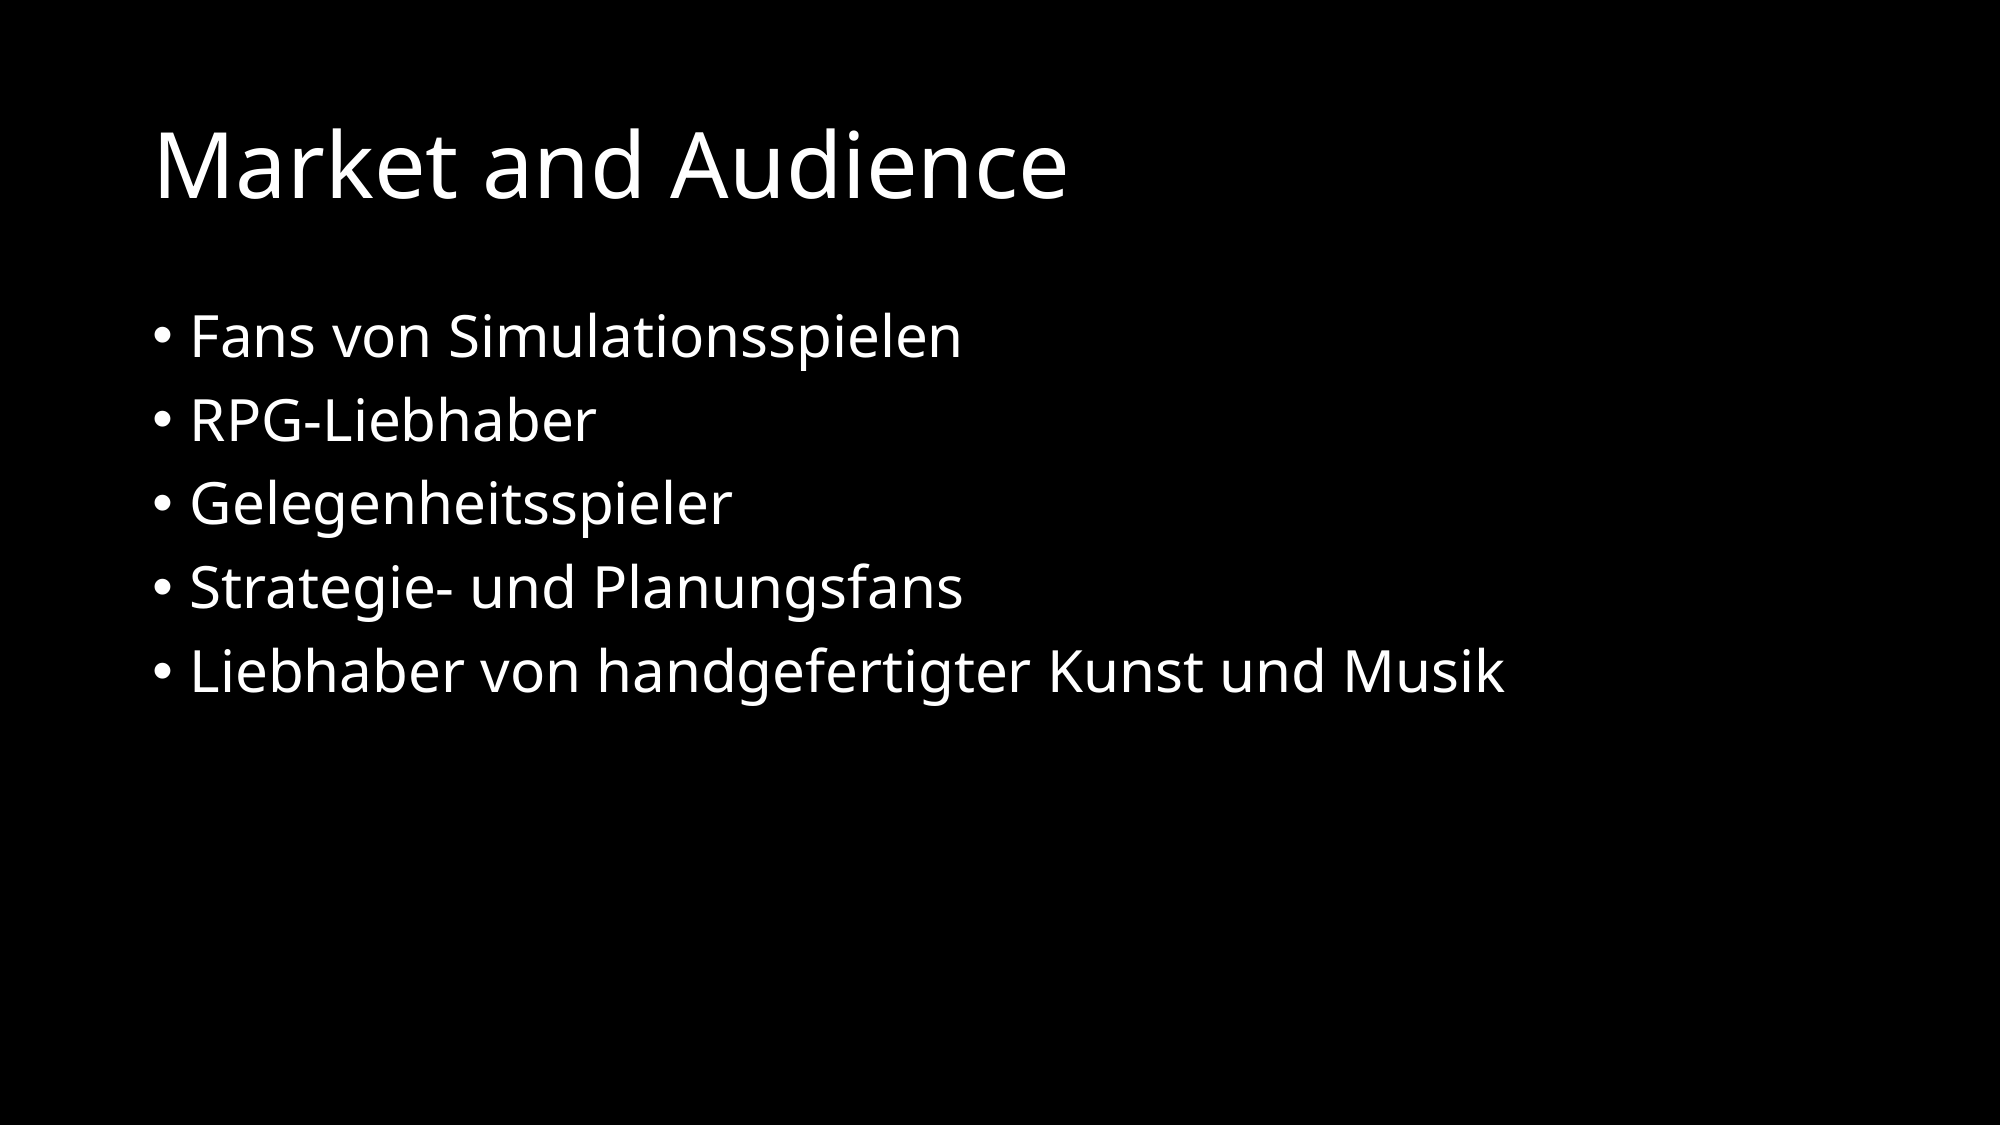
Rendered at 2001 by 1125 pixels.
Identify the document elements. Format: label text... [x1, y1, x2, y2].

list Fans von Simulationsspielen RPG-Liebhaber Gelegenheitsspieler Strategie- und Planungsfans Liebhaber von handgefertigter Kunst und Musik [137, 299, 1863, 1014]
title Market and Audience [137, 59, 1863, 278]
